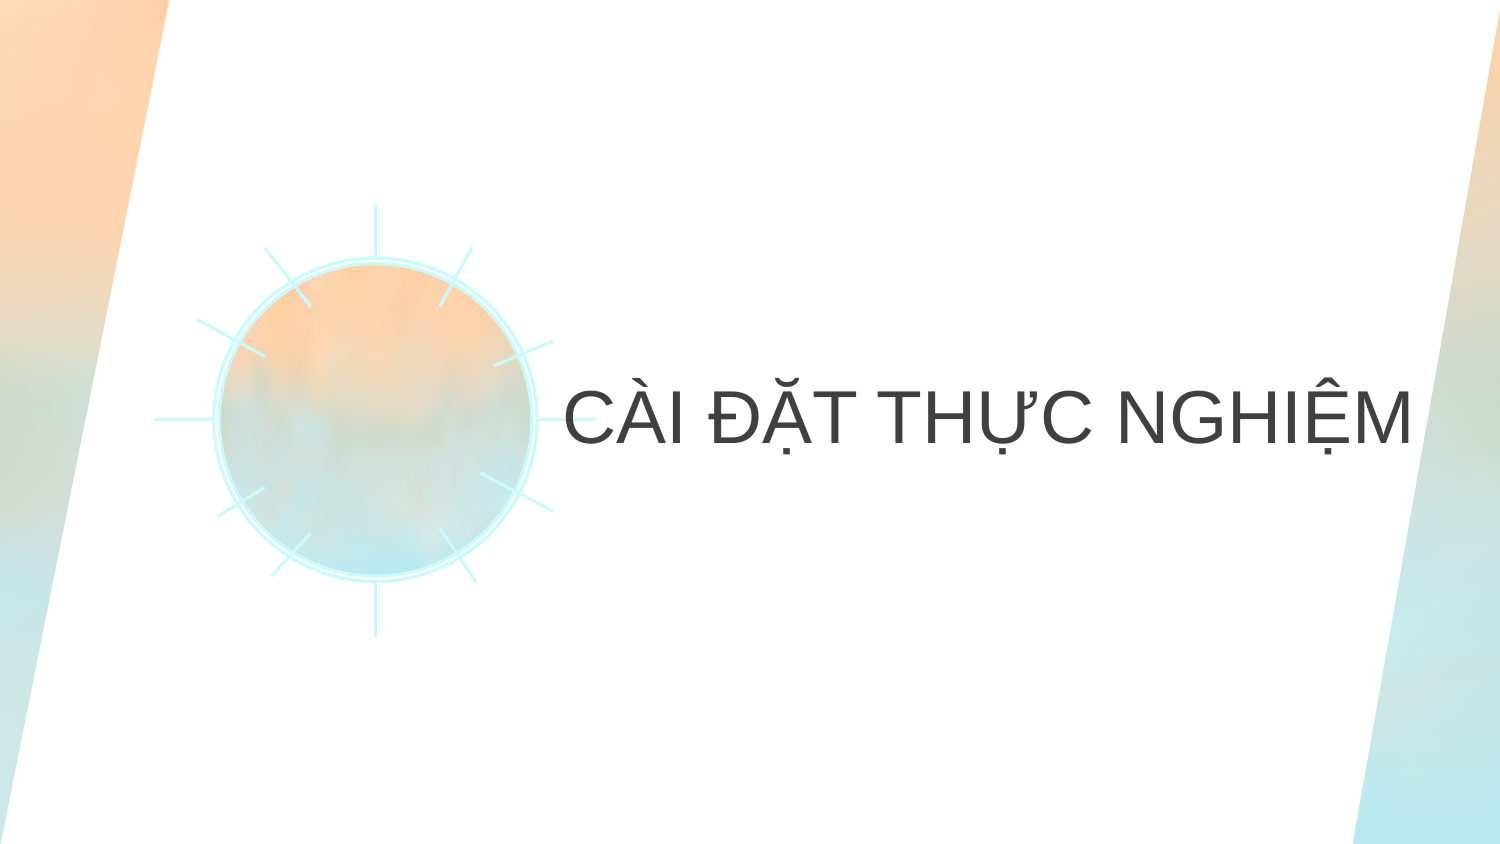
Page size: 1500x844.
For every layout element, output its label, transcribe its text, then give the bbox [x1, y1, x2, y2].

list CÀI ĐẶT THỰC NGHIỆM [537, 374, 1441, 453]
picture [0, 0, 1500, 844]
